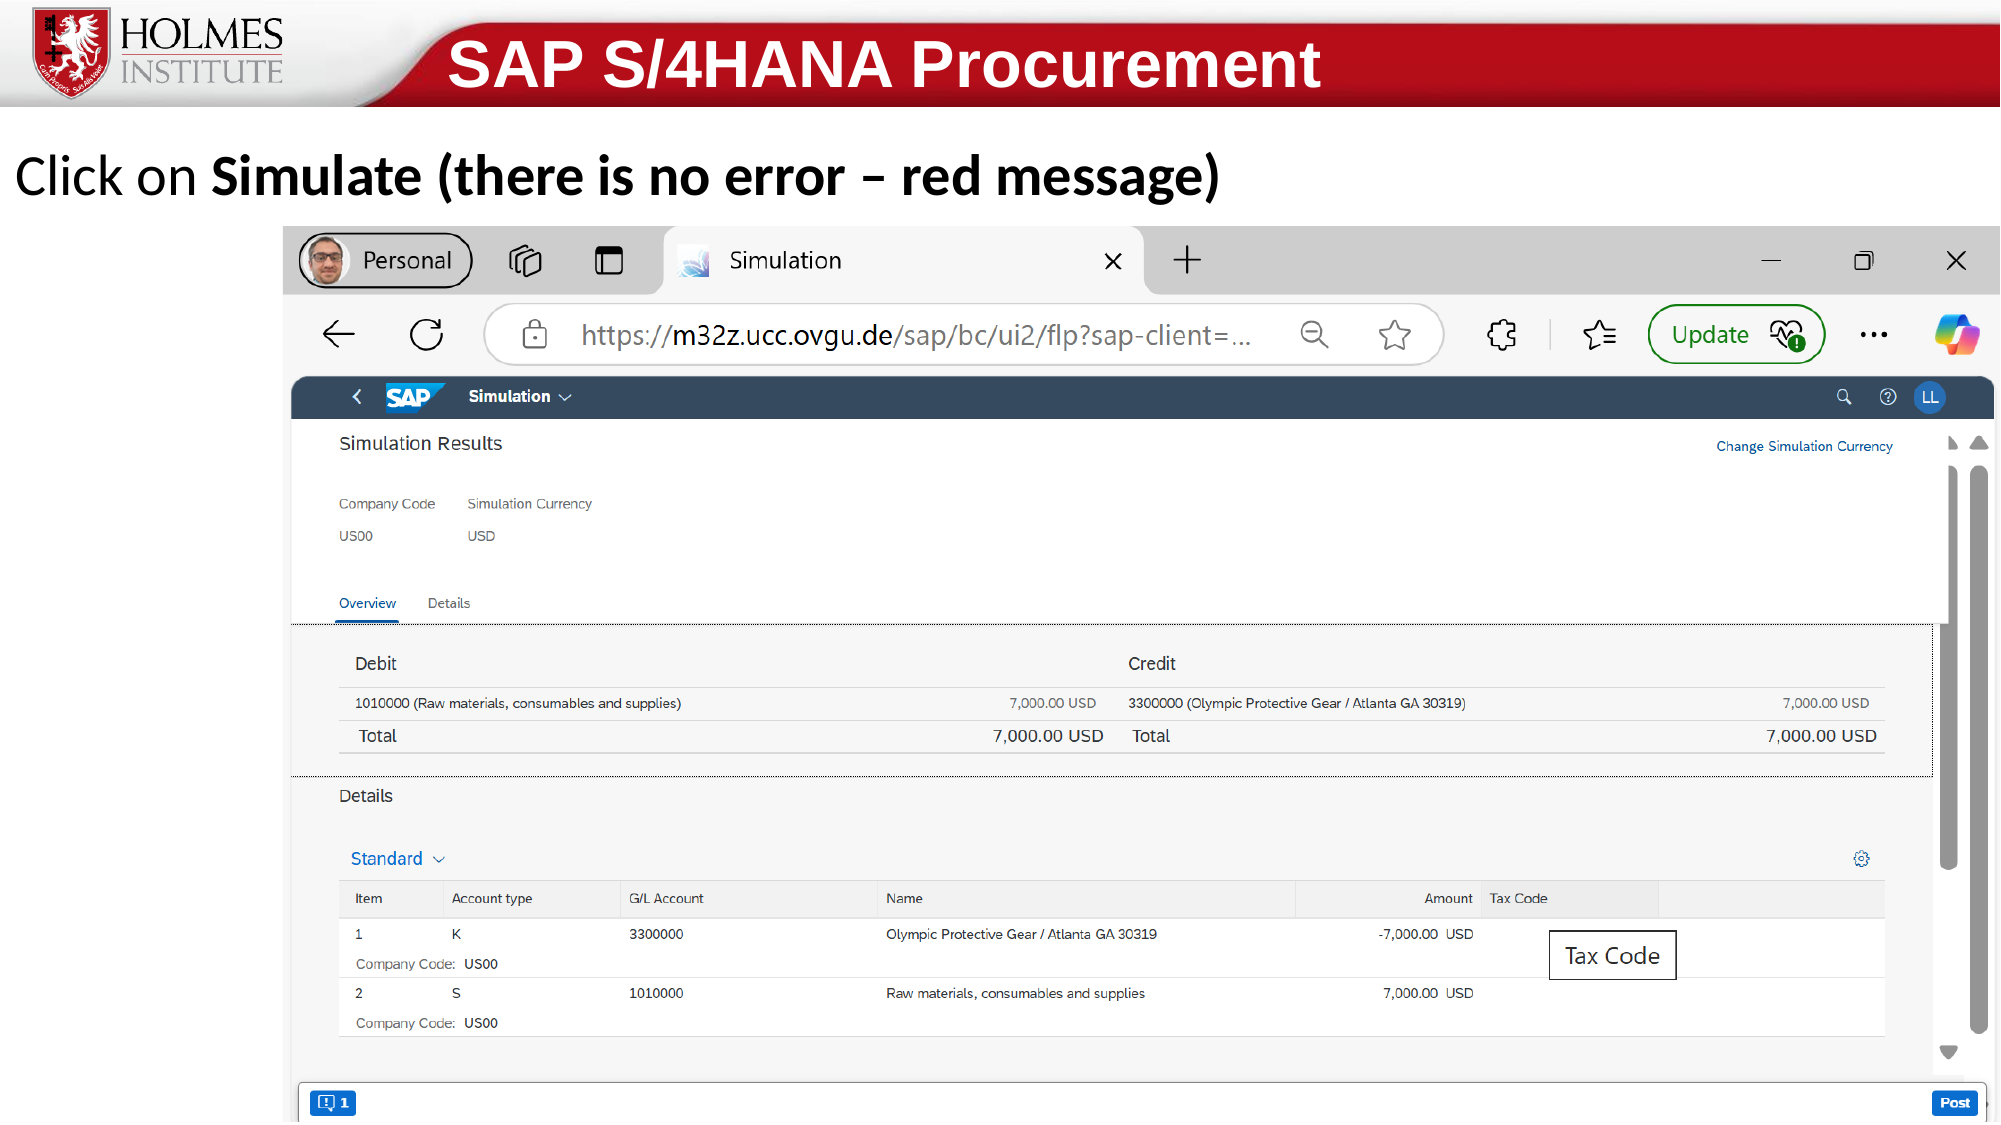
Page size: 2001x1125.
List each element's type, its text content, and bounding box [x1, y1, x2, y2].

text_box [0, 0, 2000, 107]
text_box Click on Simulate (there is no error – red message) [0, 118, 1982, 215]
picture [282, 225, 2000, 1122]
